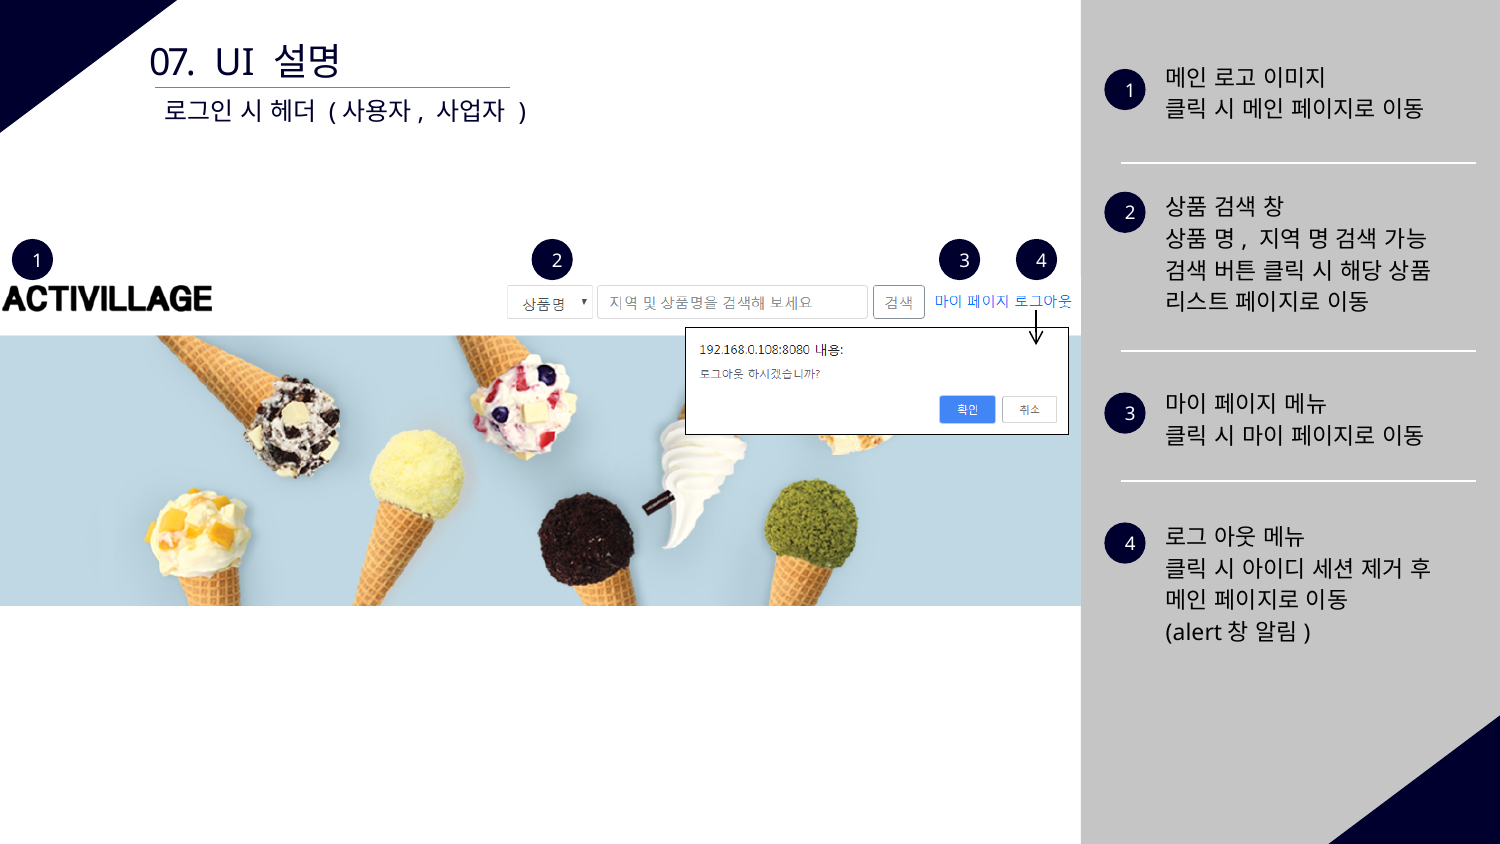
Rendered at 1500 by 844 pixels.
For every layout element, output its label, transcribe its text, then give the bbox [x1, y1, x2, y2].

text_box 2 [1102, 189, 1148, 235]
text_box 3 [1102, 390, 1148, 436]
picture [0, 276, 1081, 606]
text_box 4 [1102, 520, 1148, 566]
text_box 마이 페이지 메뉴 클릭 시 마이 페이지로 이동 [1150, 382, 1441, 457]
text_box 1 [1102, 66, 1148, 113]
text_box 1 [9, 236, 56, 275]
text_box 4 [1013, 236, 1060, 275]
text_box 3 [936, 236, 983, 275]
text_box 로그인 시 헤더 (사용자, 사업자 ) [149, 87, 541, 133]
text_box 로그 아웃 메뉴 클릭 시 아이디 세션 제거 후 메인 페이지로 이동 (alert창 알림) [1150, 515, 1454, 680]
text_box UI 설명 [211, 30, 358, 87]
text_box 상품 검색 창 상품 명, 지역 명 검색 가능 검색 버튼 클릭 시 해당 상품 리스트 페이지로 이동 [1150, 185, 1454, 323]
text_box 메인 로고 이미지 클릭 시 메인 페이지로 이동 [1150, 55, 1441, 130]
text_box 07. [134, 30, 211, 90]
text_box 2 [529, 236, 575, 275]
